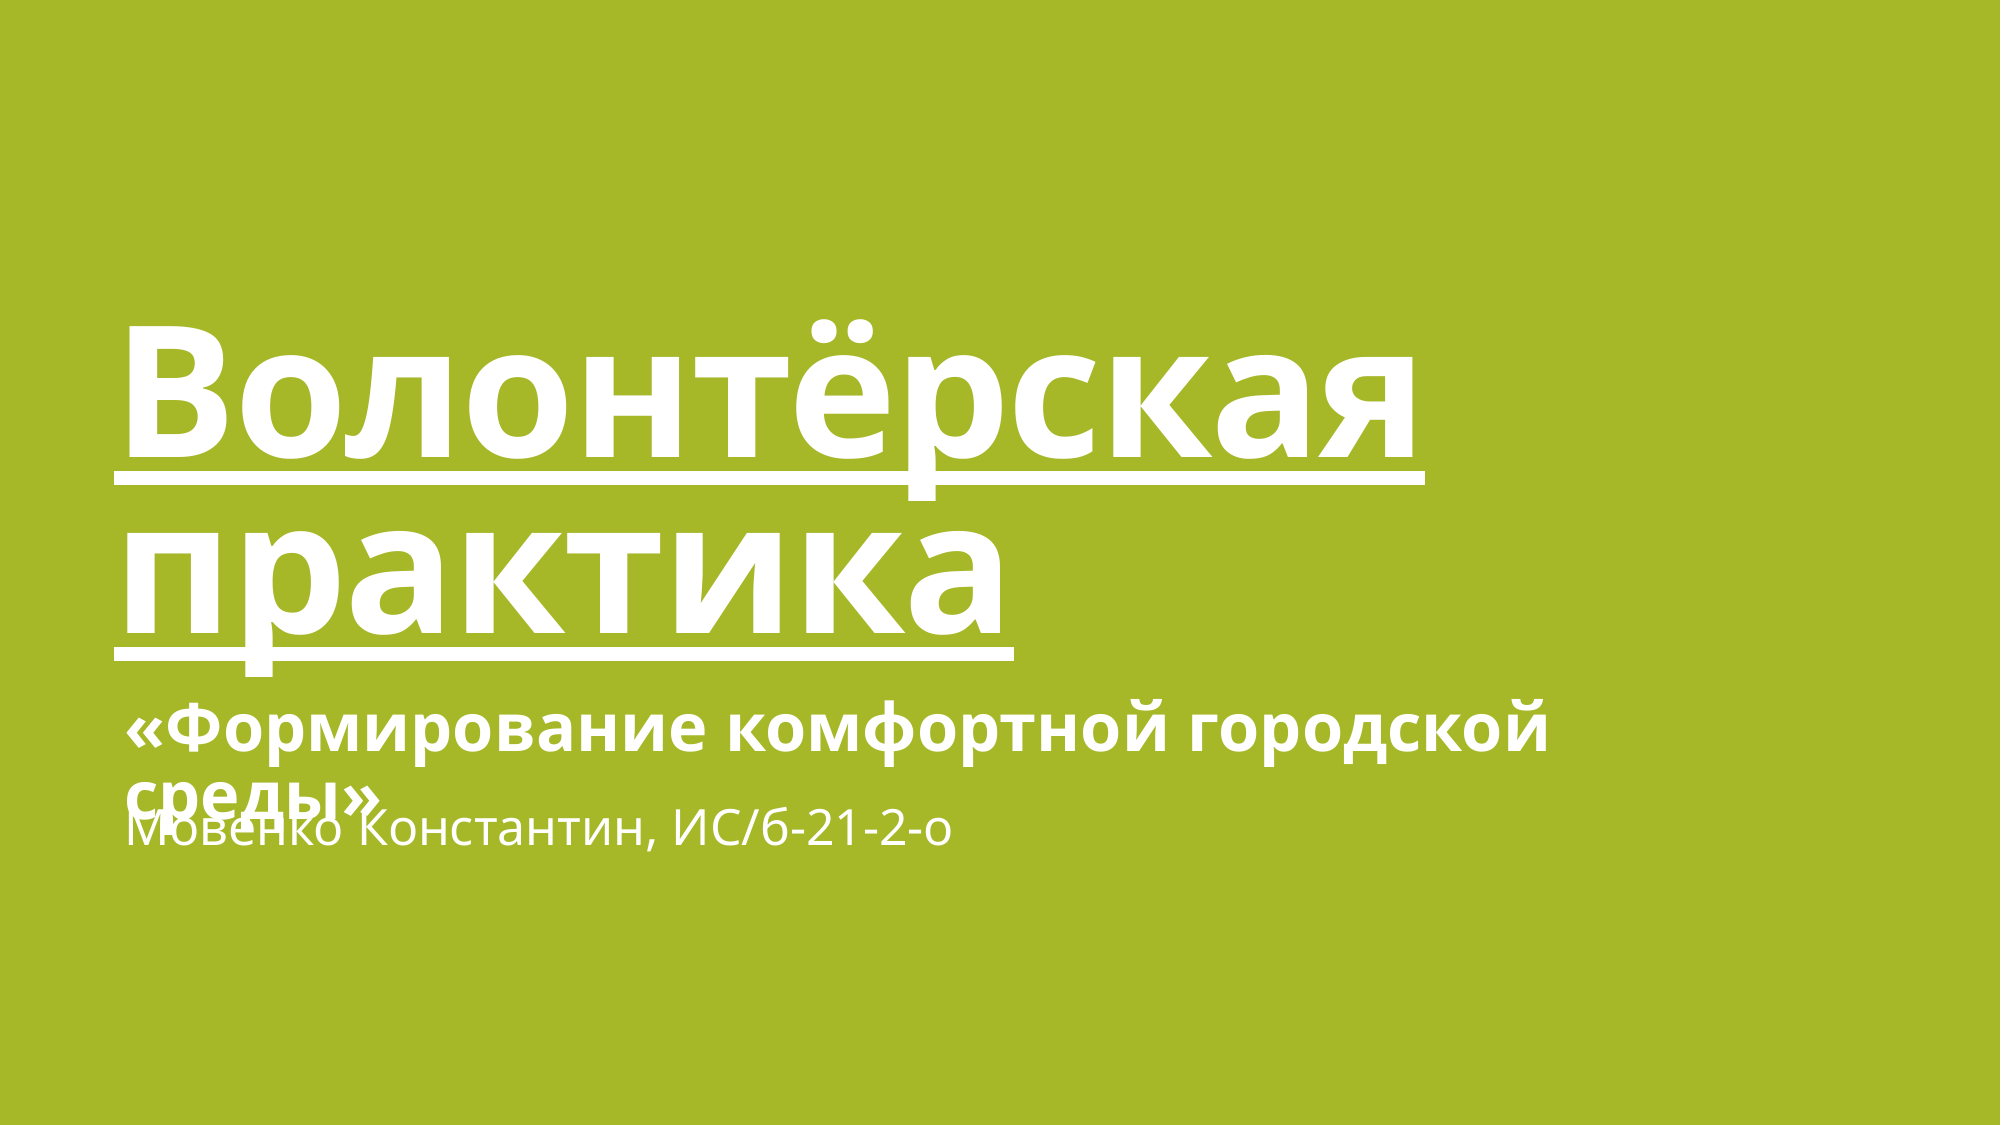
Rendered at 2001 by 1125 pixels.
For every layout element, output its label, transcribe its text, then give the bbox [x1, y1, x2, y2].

text_box Мовенко Константин, ИС/б-21-2-о [109, 788, 1110, 863]
title Волонтёрская практика [98, 126, 1887, 677]
subtitle «Формирование комфортной городской среды» [109, 690, 1624, 789]
